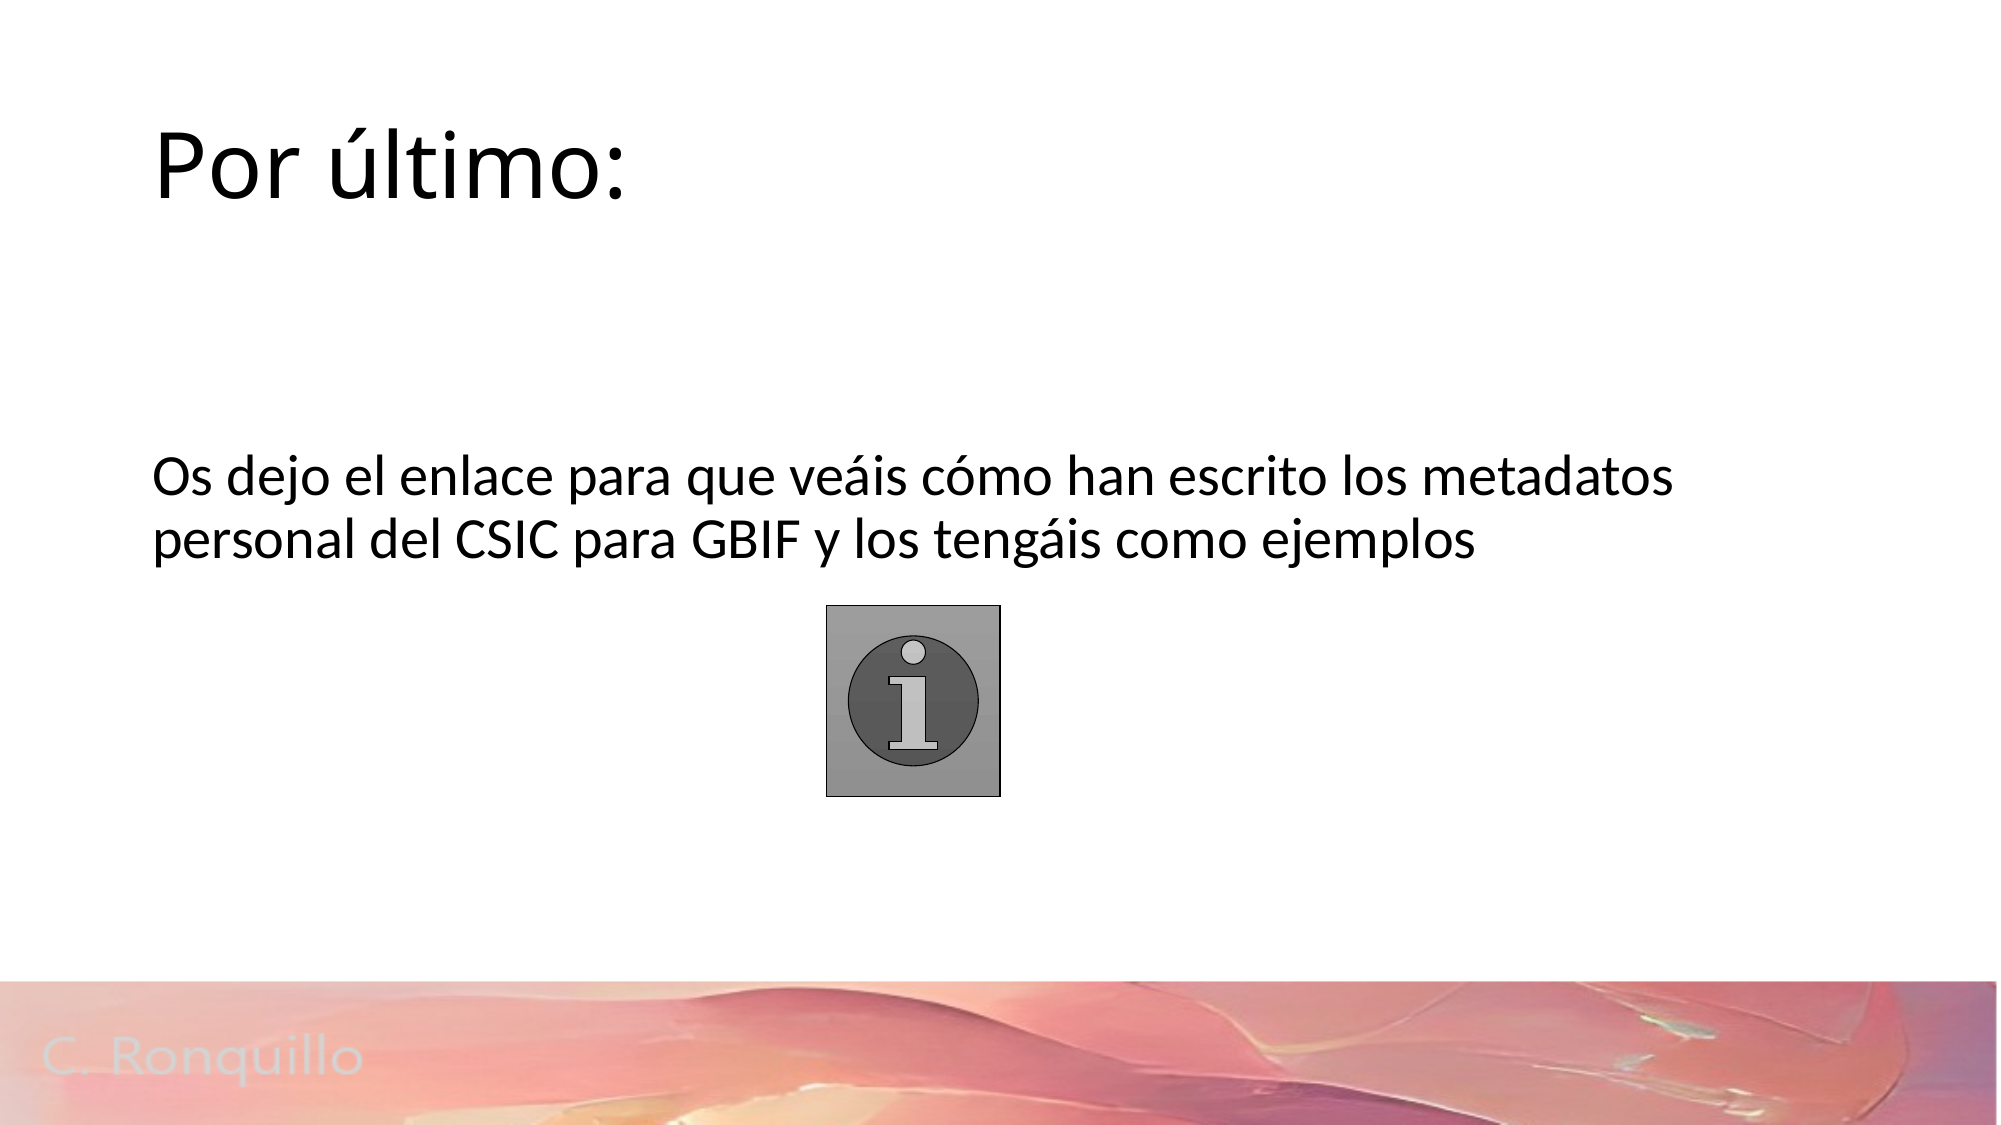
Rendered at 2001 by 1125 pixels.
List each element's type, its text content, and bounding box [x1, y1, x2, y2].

title Por último: [137, 59, 1863, 278]
table_cell [0, 0, 2000, 1125]
list Os dejo el enlace para que veáis cómo han escrito los metadatos personal del CSIC para GBIF y los tengáis como ejemplos [137, 437, 1863, 606]
text_box [826, 605, 1001, 797]
